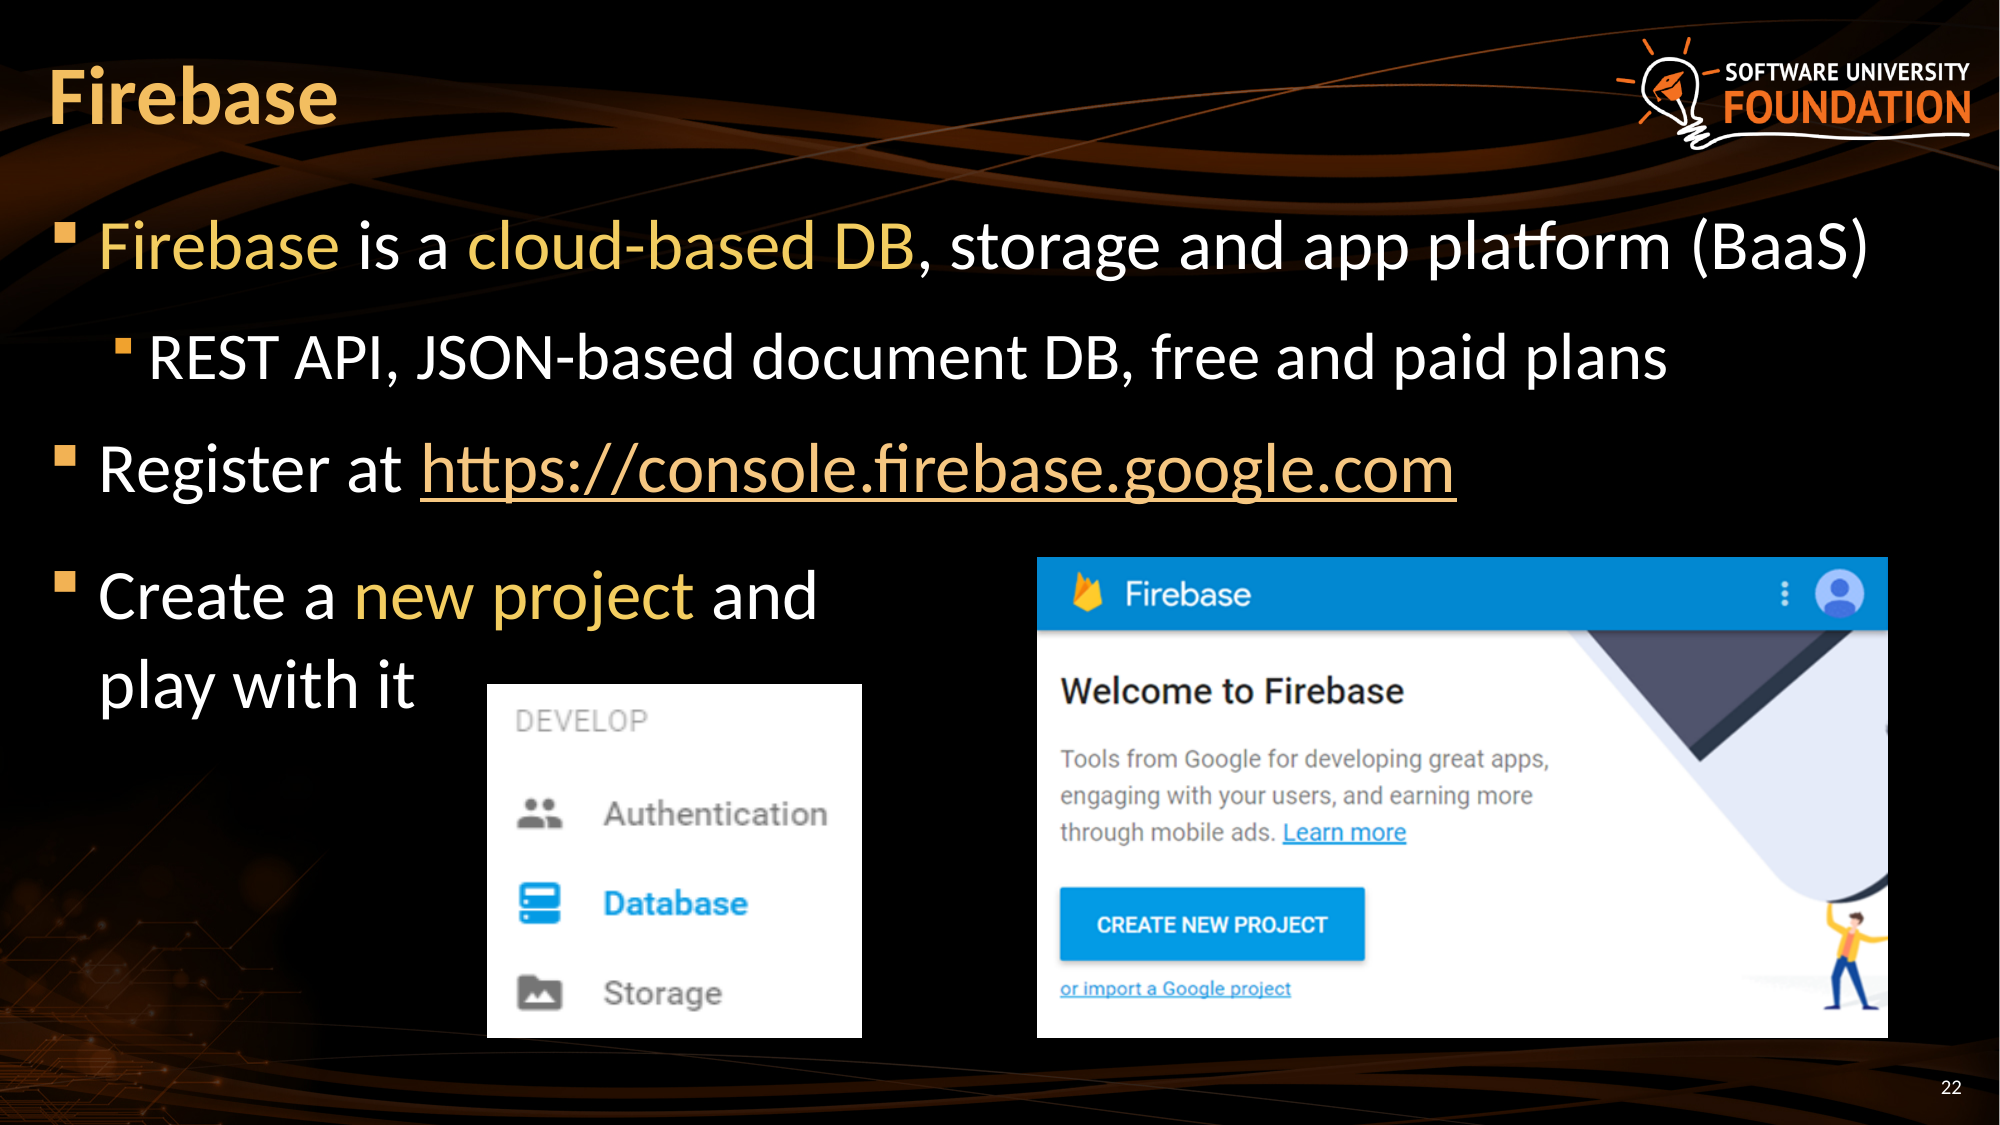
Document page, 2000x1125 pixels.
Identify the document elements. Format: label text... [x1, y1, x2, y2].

title Firebase [30, 6, 1602, 189]
picture [0, 0, 2000, 1125]
list Firebase is a cloud-based DB, storage and app platform (BaaS) REST API, JSON-based document DB, free and paid plans Register at https://console.firebase.google.com Create a new project and play with it [31, 188, 1968, 1103]
